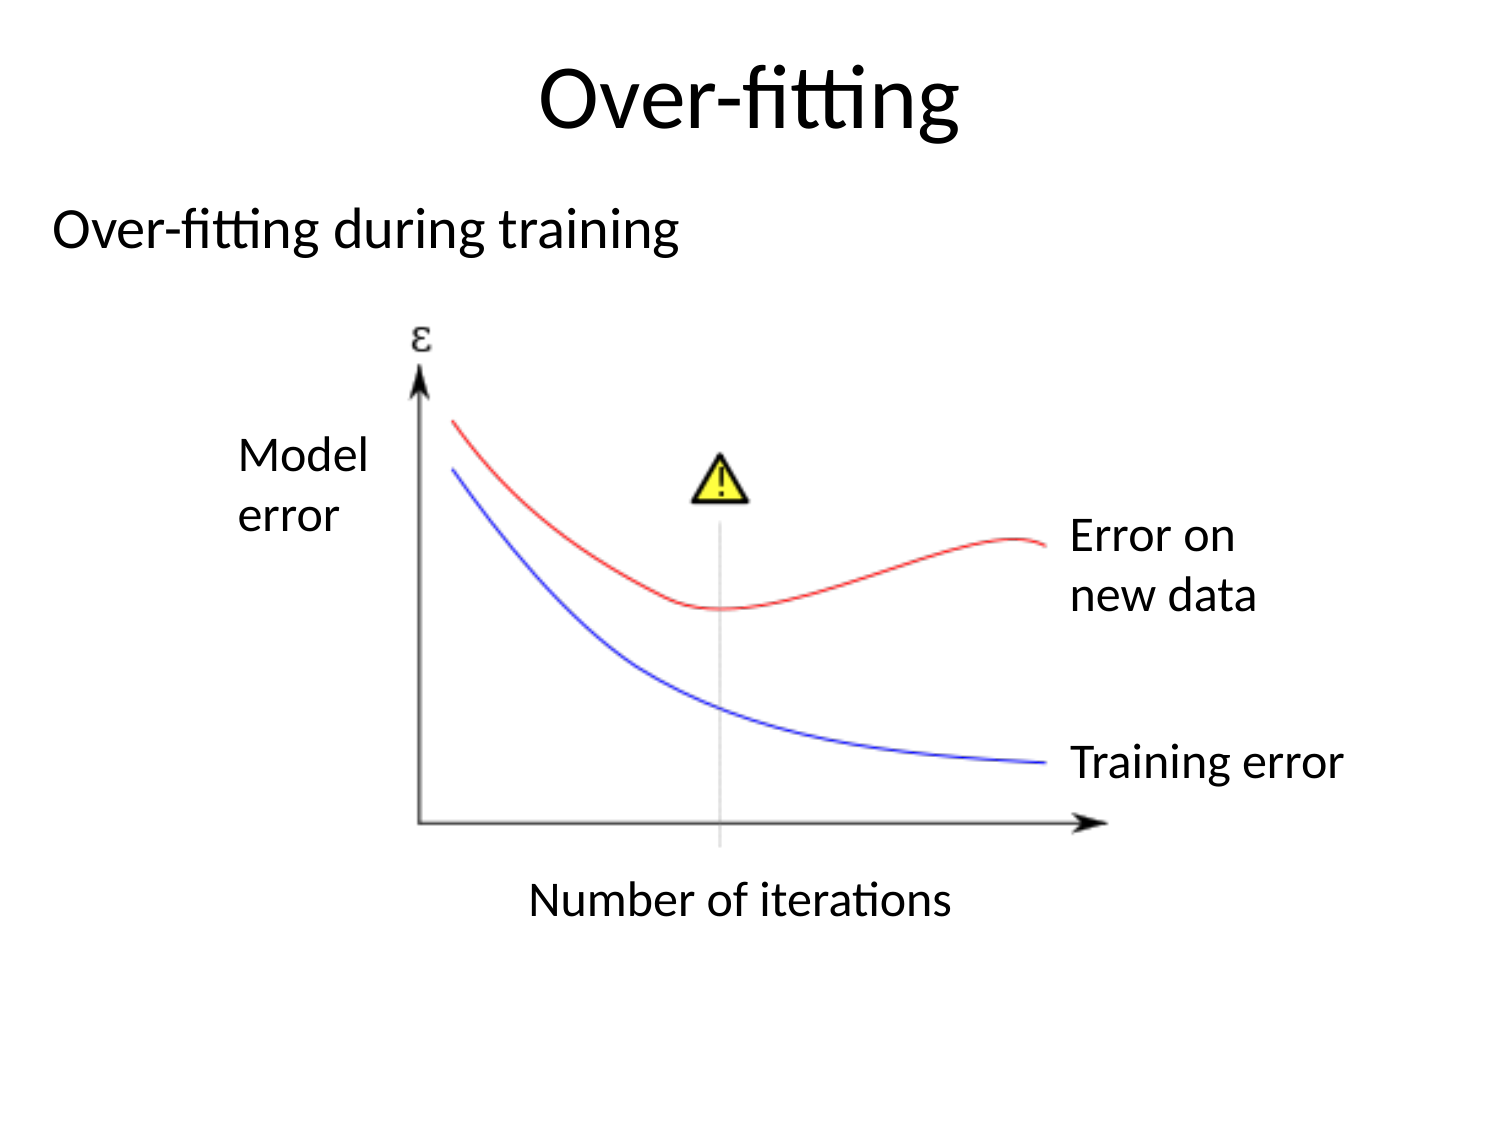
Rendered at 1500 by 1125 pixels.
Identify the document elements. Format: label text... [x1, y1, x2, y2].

list Over-fitting during training [37, 183, 1456, 1073]
text_box Model error [222, 414, 390, 550]
text_box Training error [1135, 720, 1360, 796]
text_box Number of iterations [513, 869, 968, 935]
title Over-fitting [75, 18, 1425, 166]
picture [396, 318, 1131, 860]
text_box Error on new data [1135, 493, 1273, 629]
